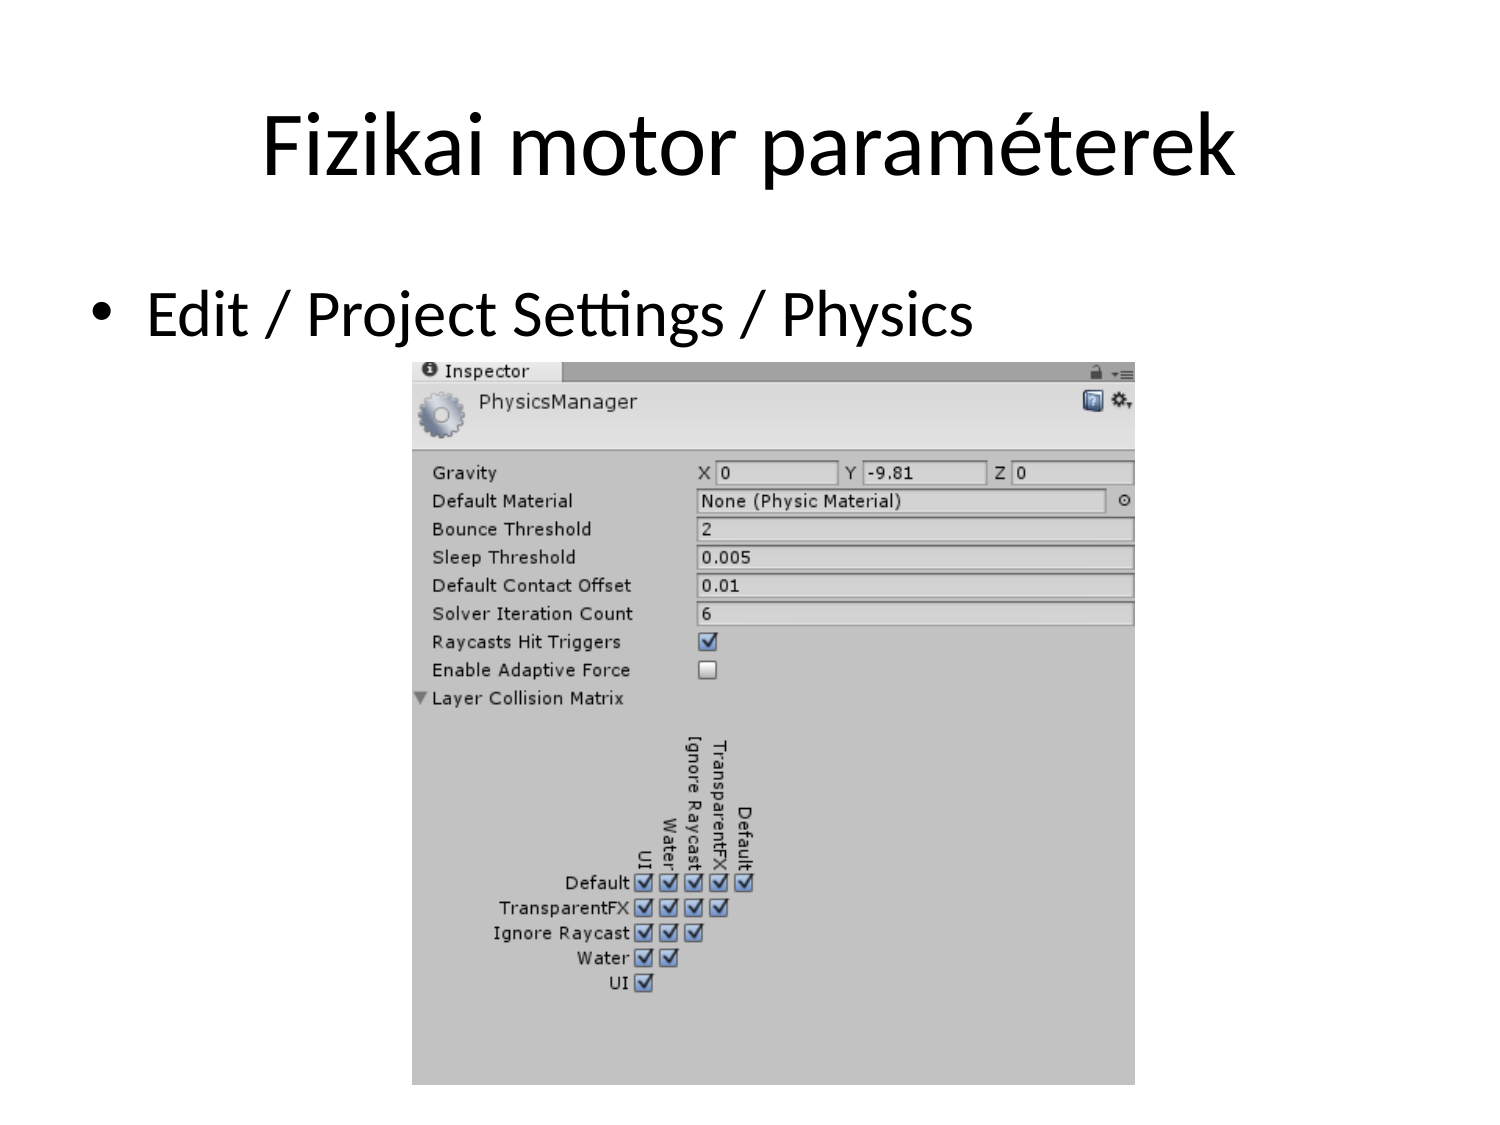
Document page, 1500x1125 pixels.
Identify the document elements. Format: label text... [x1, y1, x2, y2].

title Fizikai motor paraméterek [75, 45, 1425, 233]
picture [412, 362, 1135, 1085]
list Edit / Project Settings / Physics [75, 262, 1425, 388]
